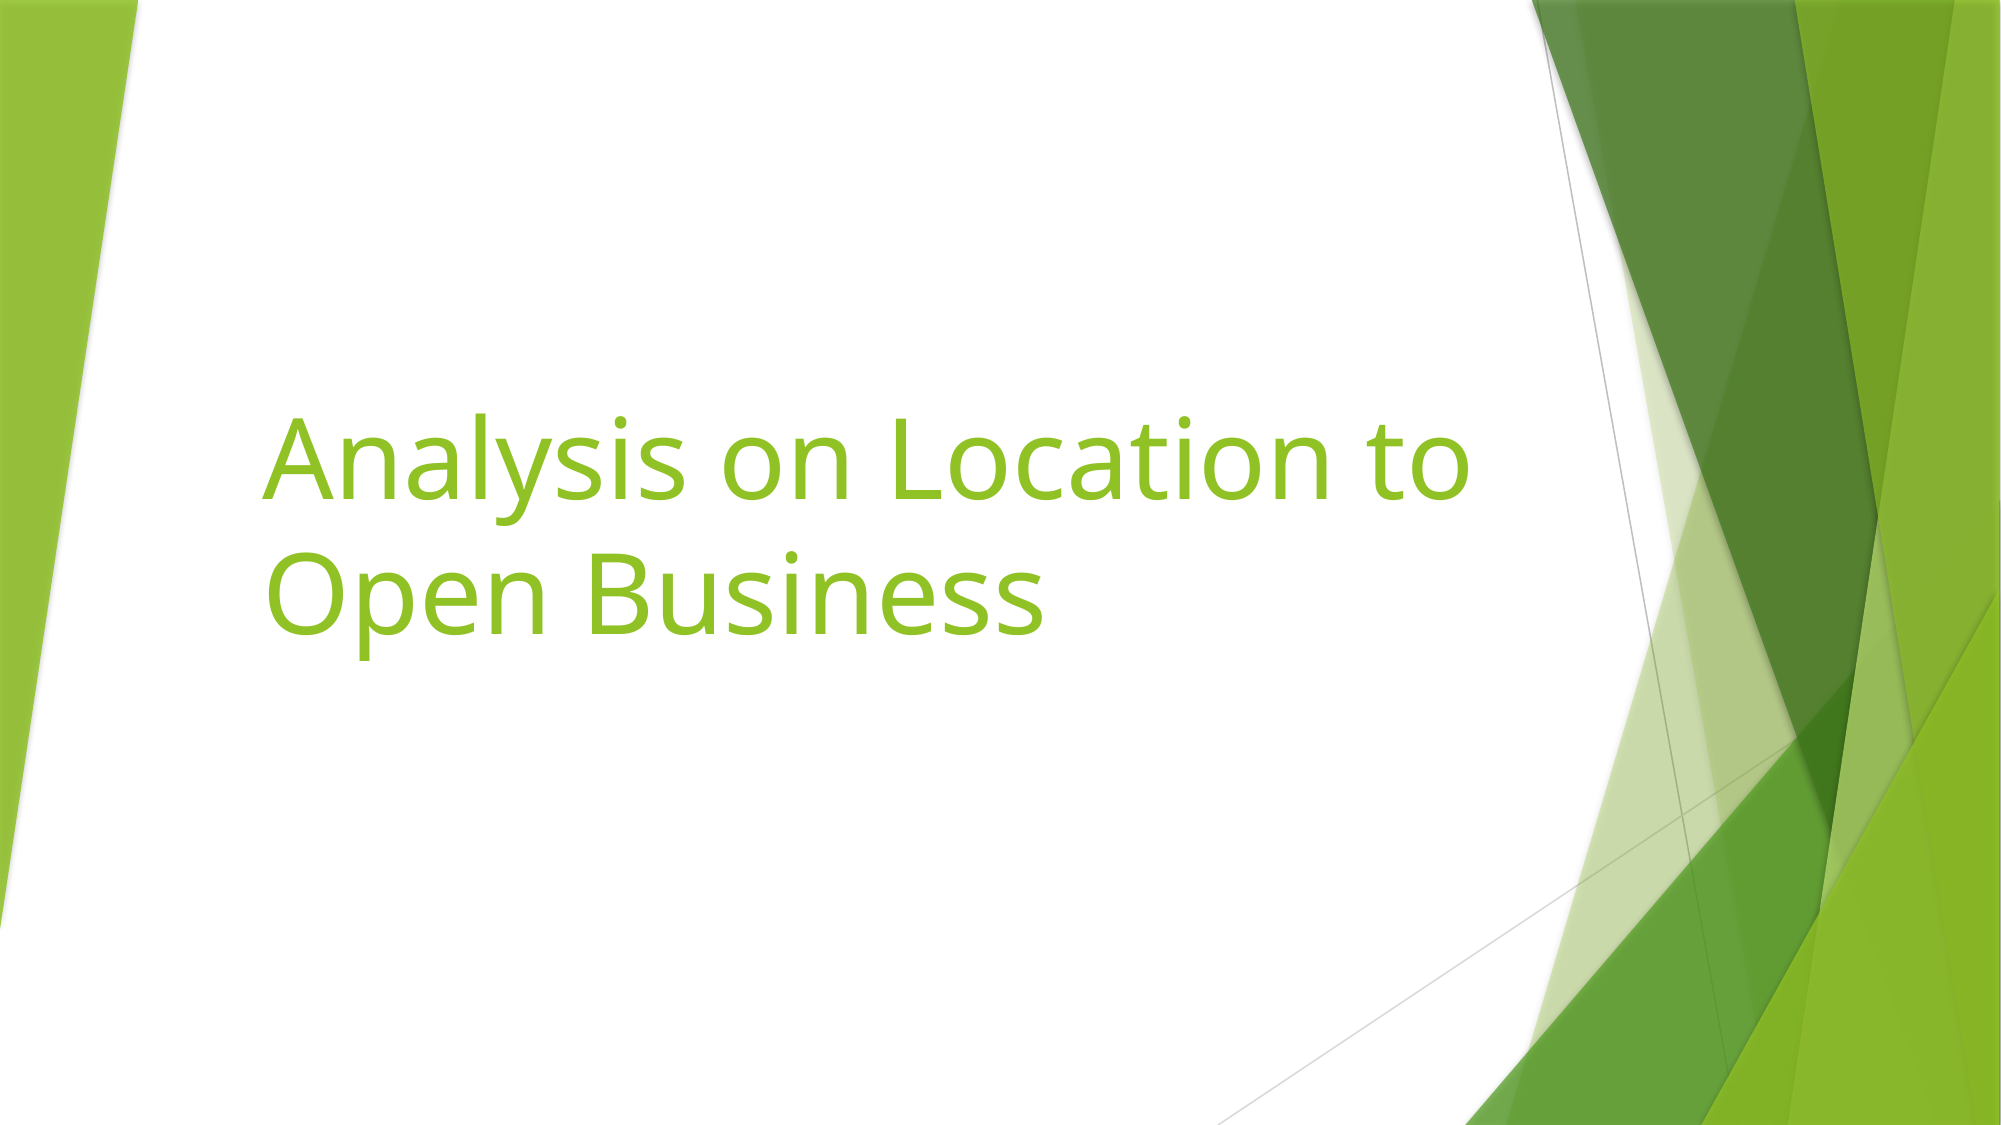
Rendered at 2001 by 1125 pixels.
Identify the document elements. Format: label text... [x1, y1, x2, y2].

title Analysis on Location to Open Business [247, 394, 1522, 665]
